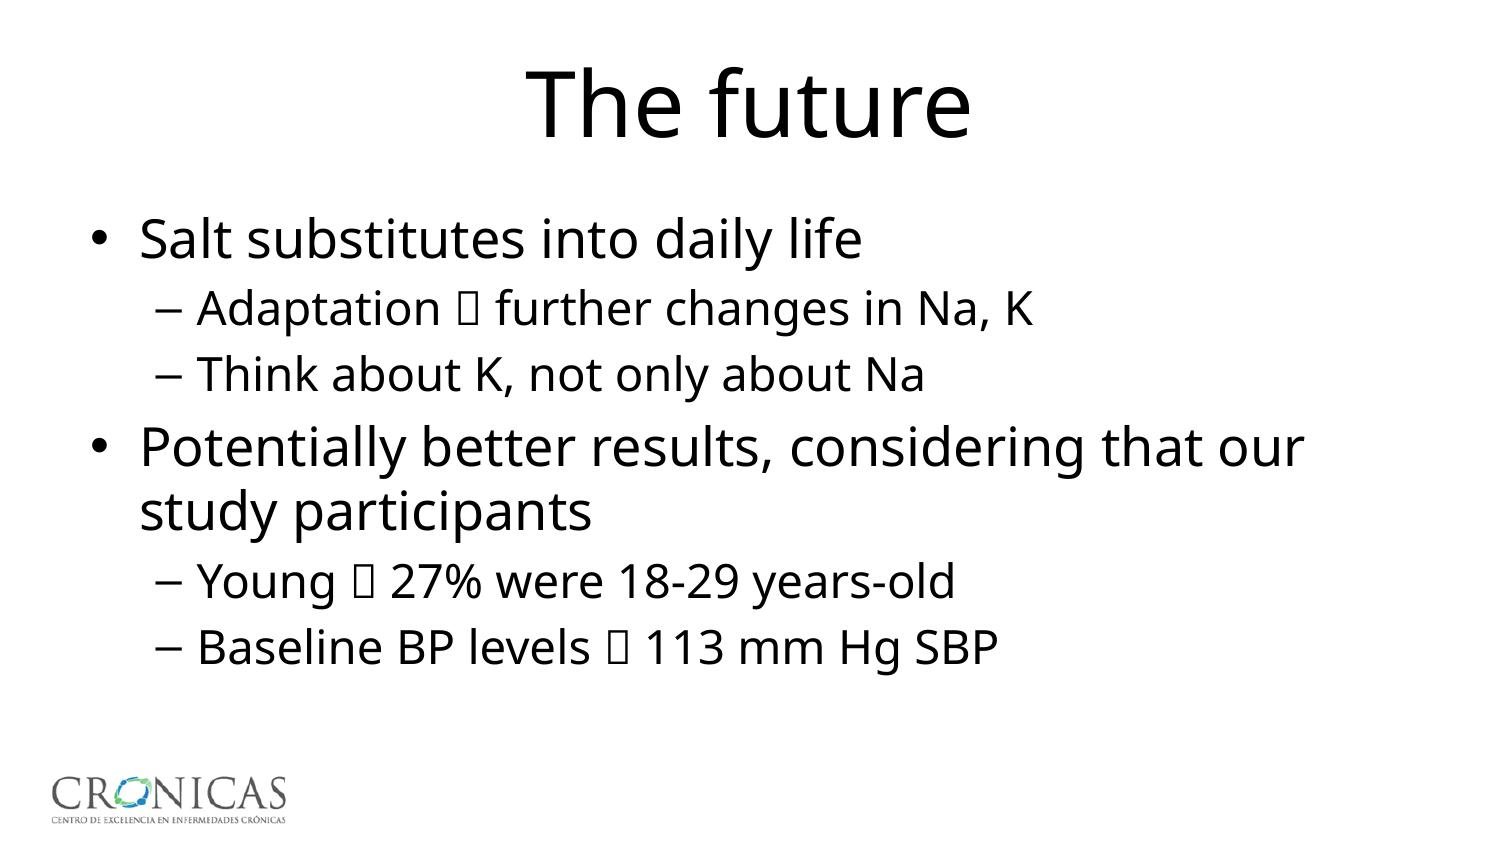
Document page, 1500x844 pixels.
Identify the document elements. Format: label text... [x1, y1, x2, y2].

title The future [75, 33, 1425, 168]
list Salt substitutes into daily life Adaptation  further changes in Na, K Think about K, not only about Na Potentially better results, considering that our study participants Young  27% were 18-29 years-old Baseline BP levels  113 mm Hg SBP [75, 196, 1425, 685]
picture [35, 761, 302, 836]
